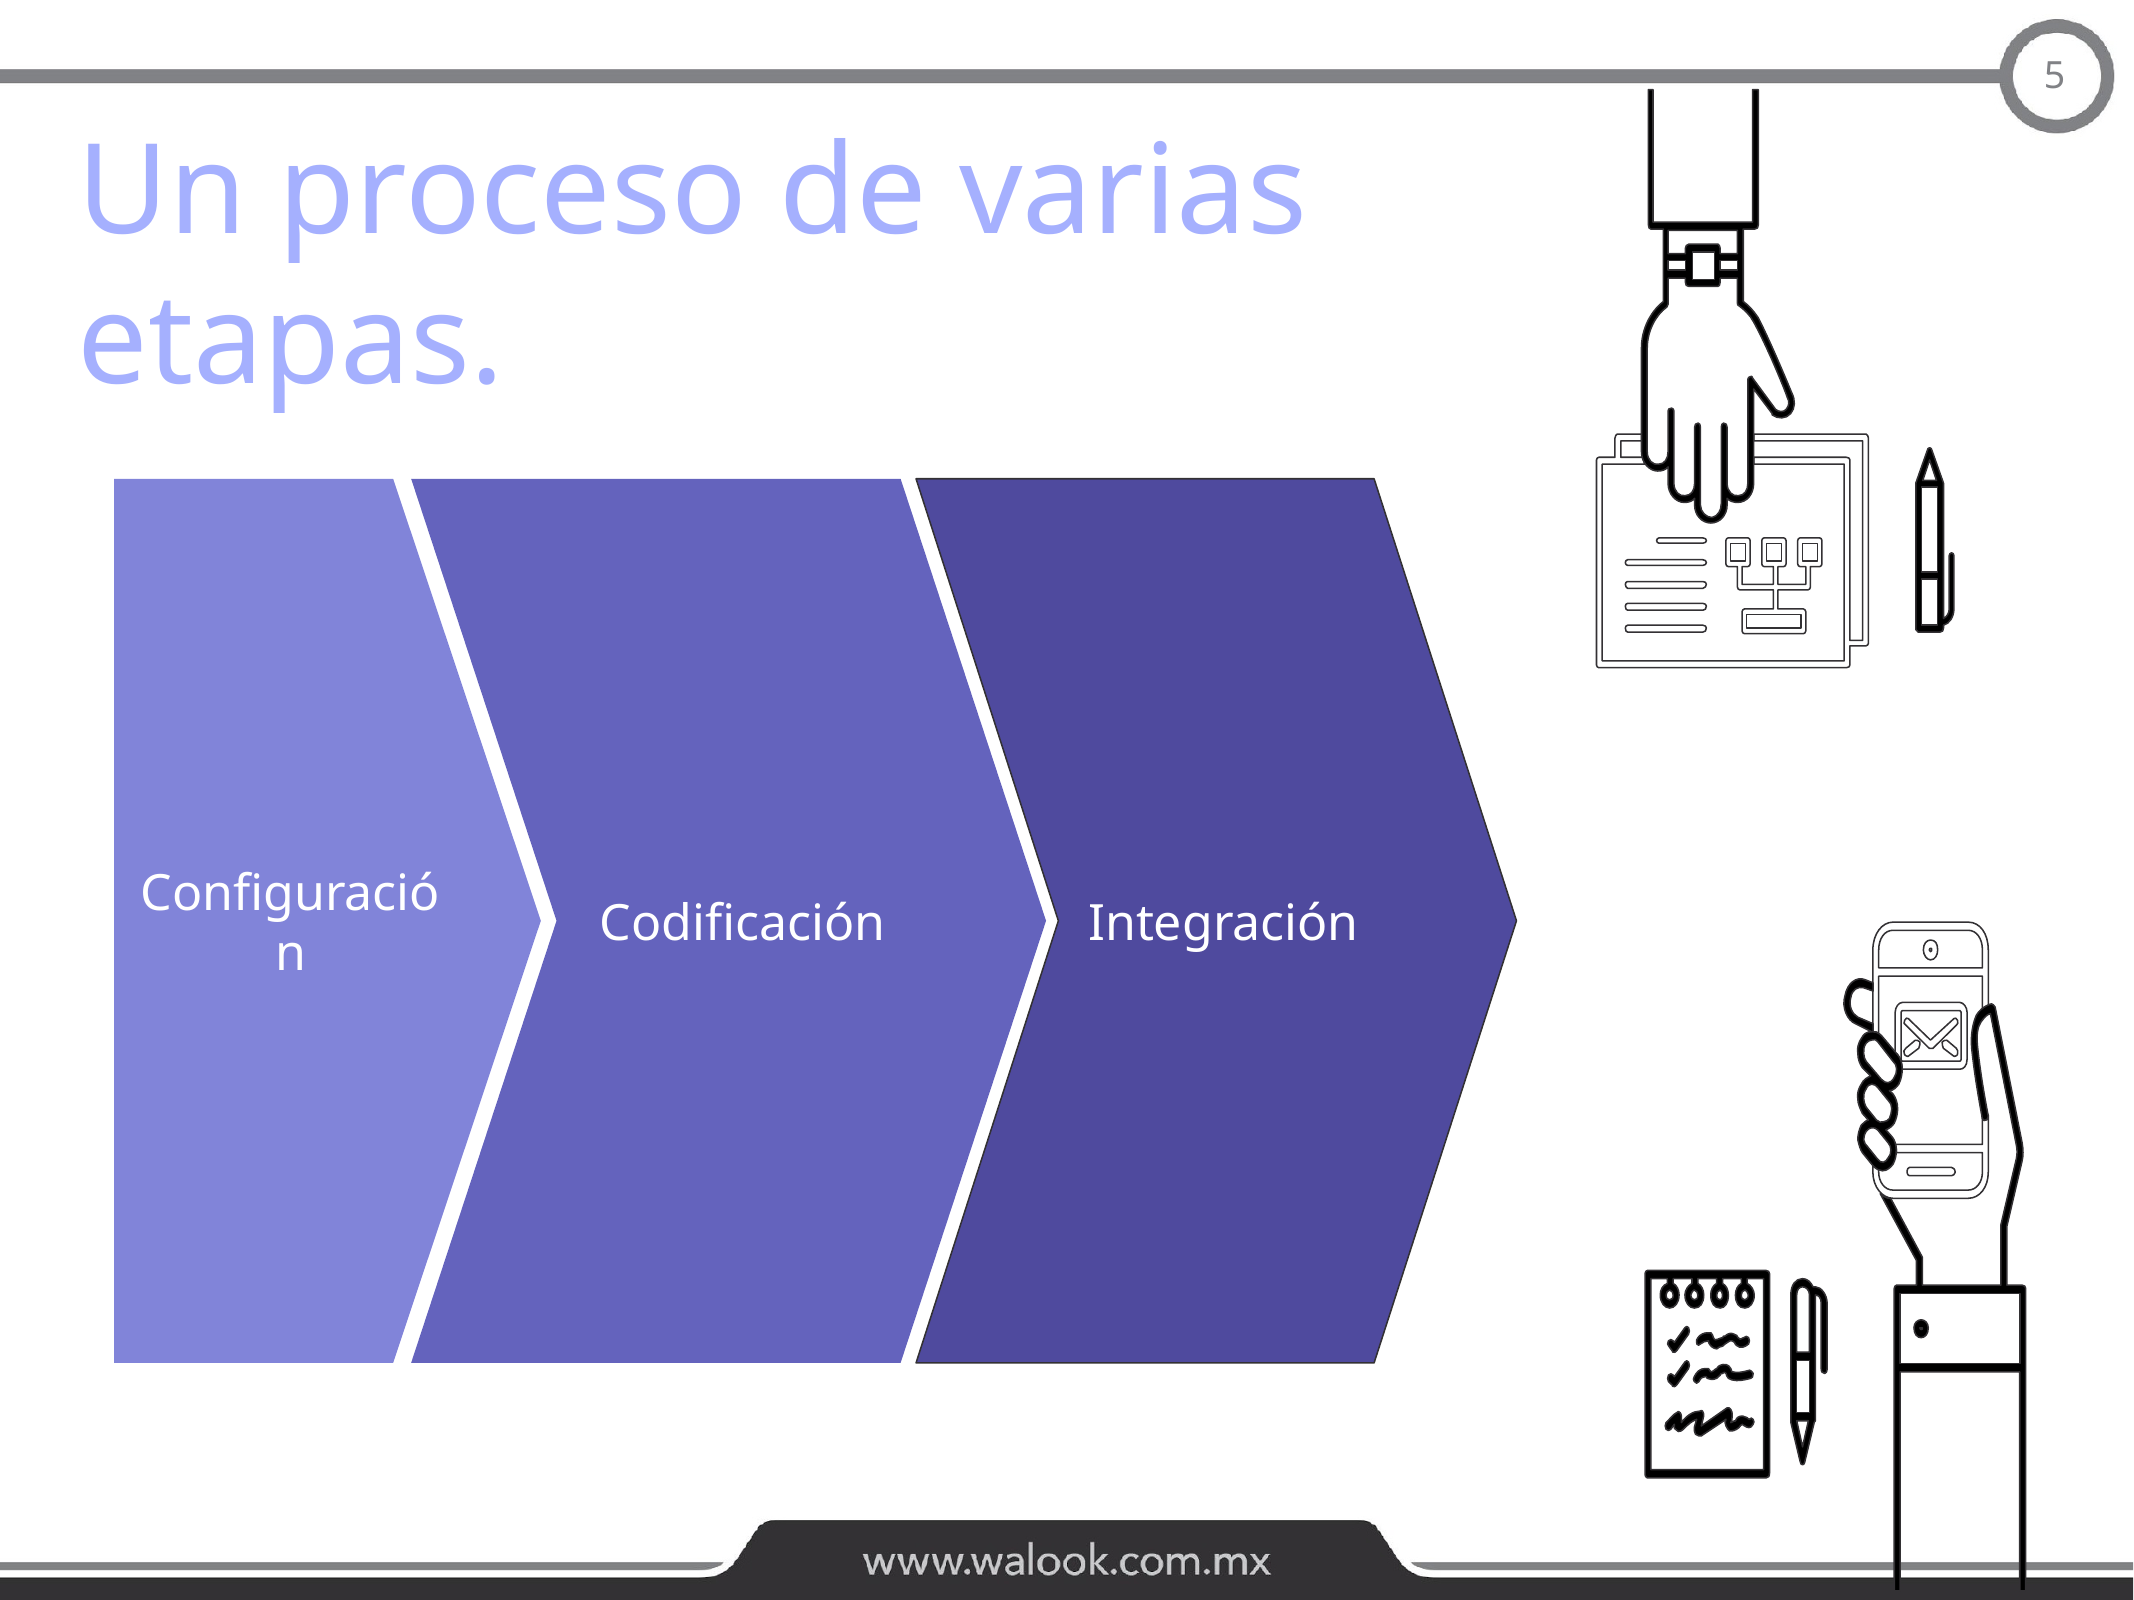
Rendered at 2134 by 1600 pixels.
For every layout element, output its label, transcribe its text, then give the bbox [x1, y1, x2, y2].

slide_number ‹#› [2033, 41, 2075, 111]
text_box Codificación [411, 478, 1047, 1363]
text_box Configuración [114, 478, 541, 1363]
picture [0, 0, 2134, 1600]
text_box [1596, 89, 1955, 668]
text_box Un proceso de varias etapas. [62, 142, 1345, 424]
text_box Integración [916, 478, 1517, 1363]
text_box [1644, 921, 2026, 1592]
